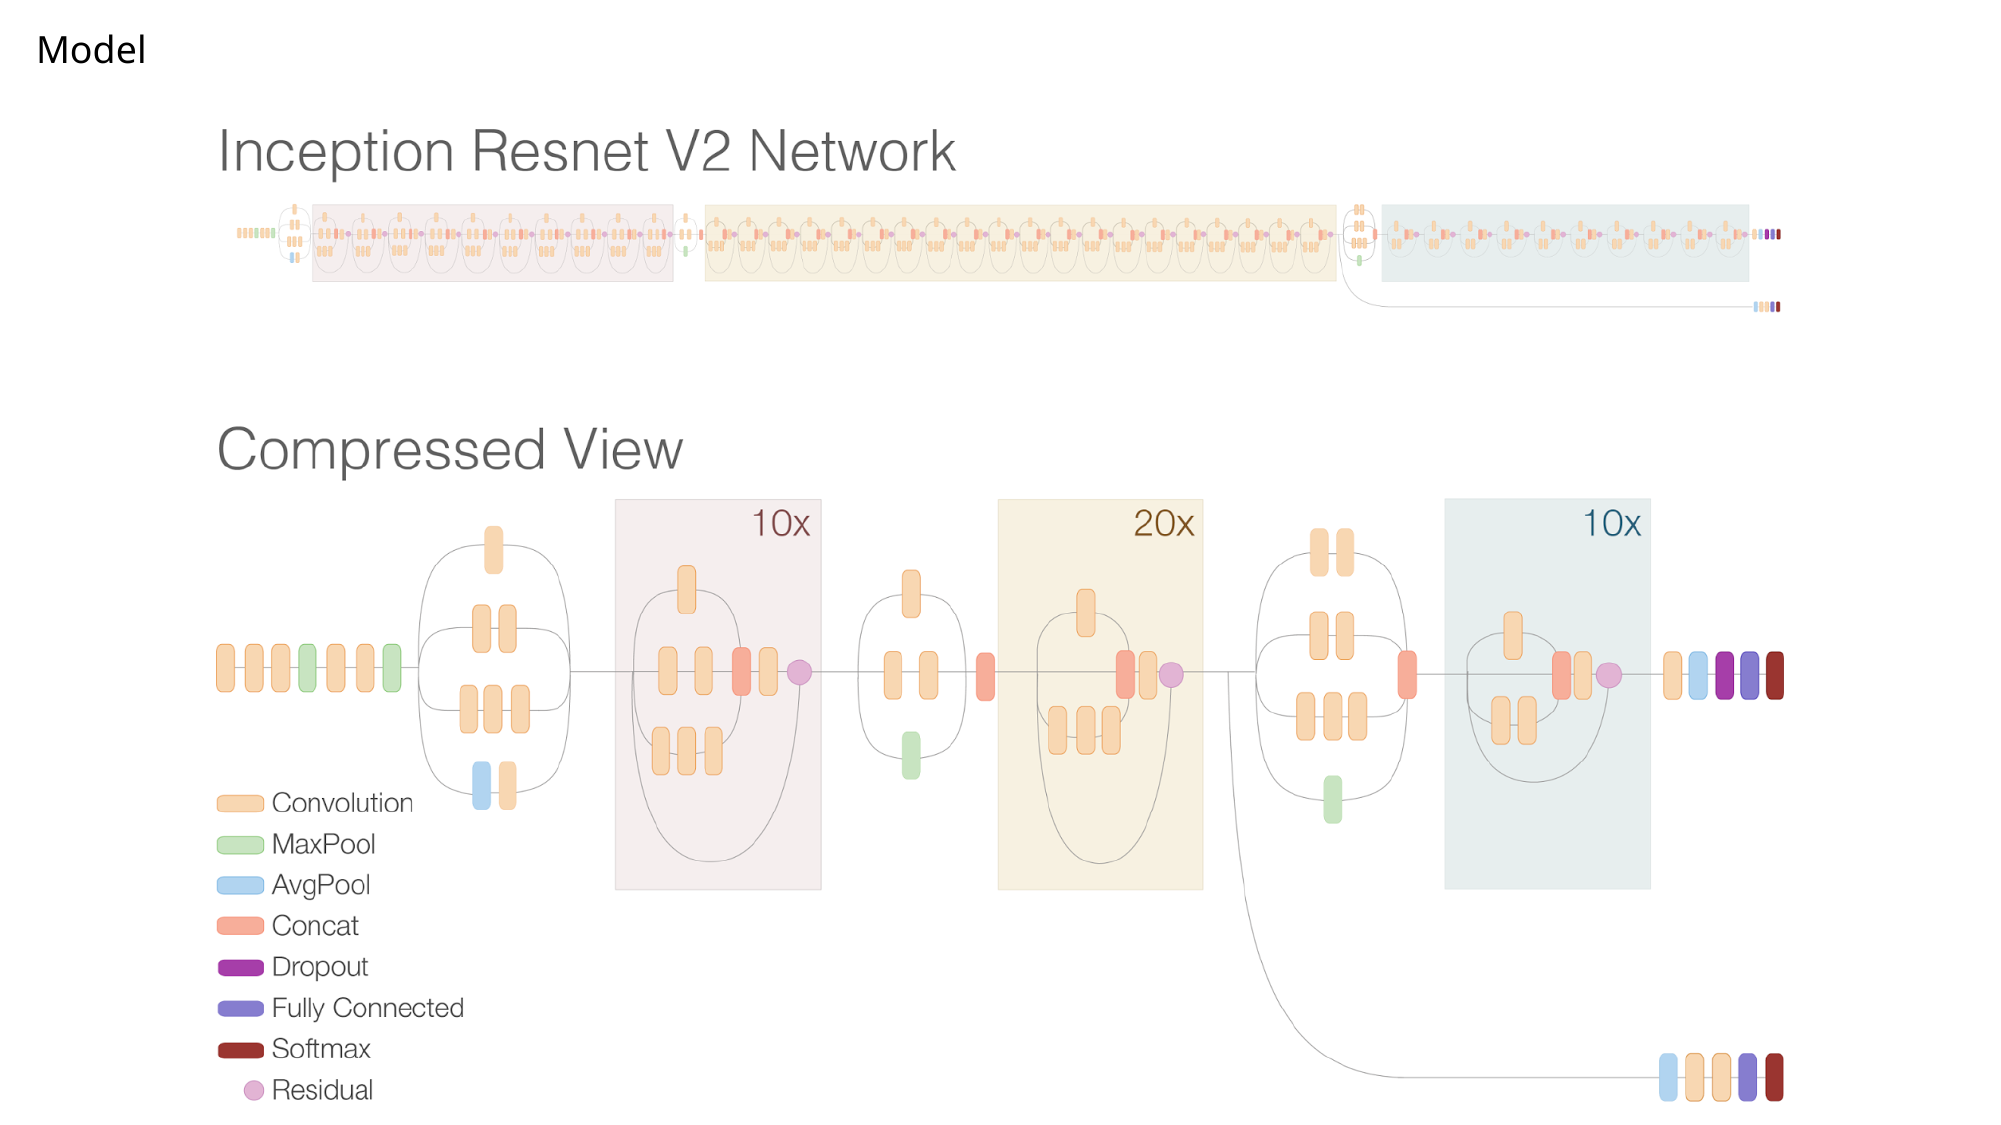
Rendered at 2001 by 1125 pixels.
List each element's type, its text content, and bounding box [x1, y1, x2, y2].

picture [216, 121, 1784, 1107]
text_box Model [21, 18, 162, 79]
